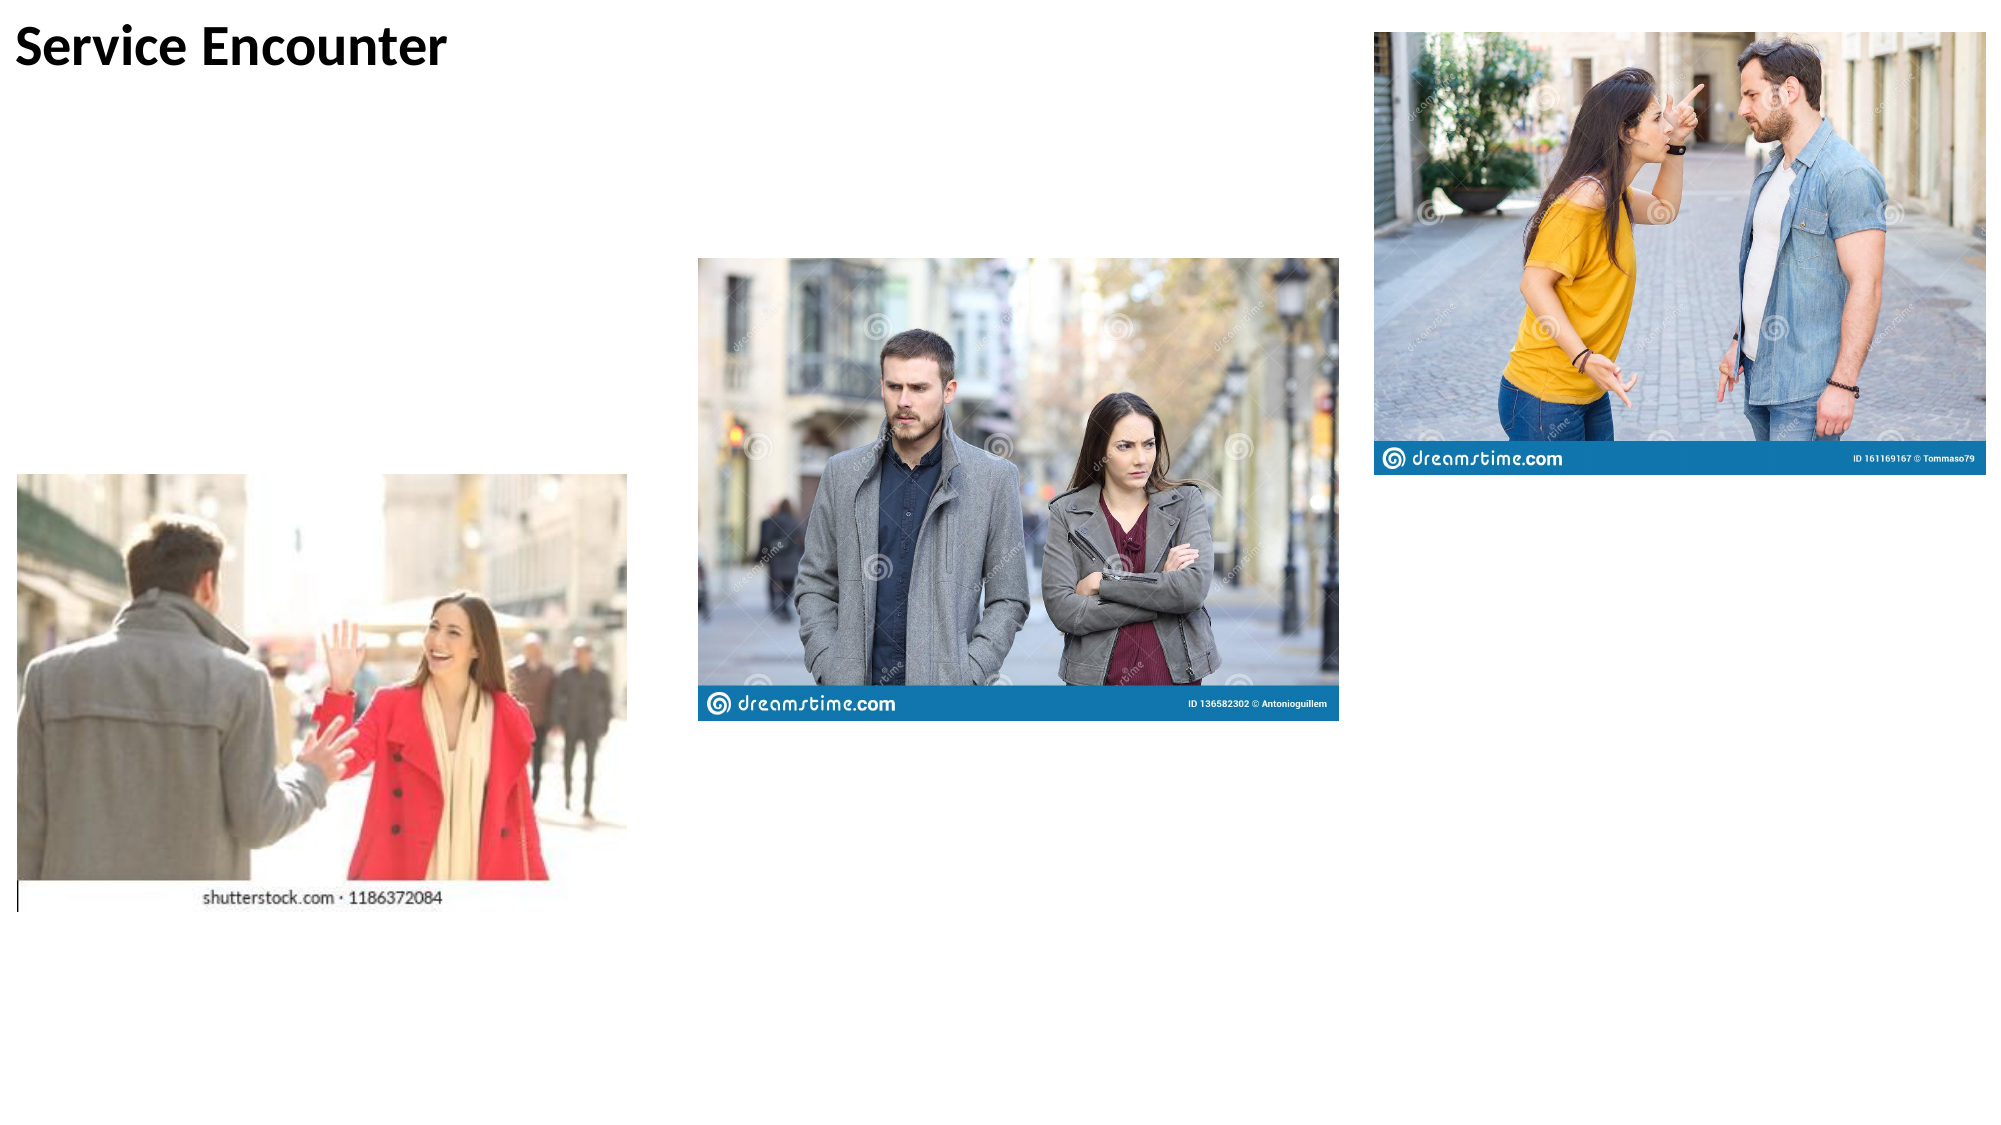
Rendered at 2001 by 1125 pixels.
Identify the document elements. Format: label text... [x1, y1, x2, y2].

picture [698, 258, 1339, 721]
picture [1374, 32, 1986, 475]
picture [17, 474, 628, 913]
text_box Service Encounter [0, 0, 1698, 85]
